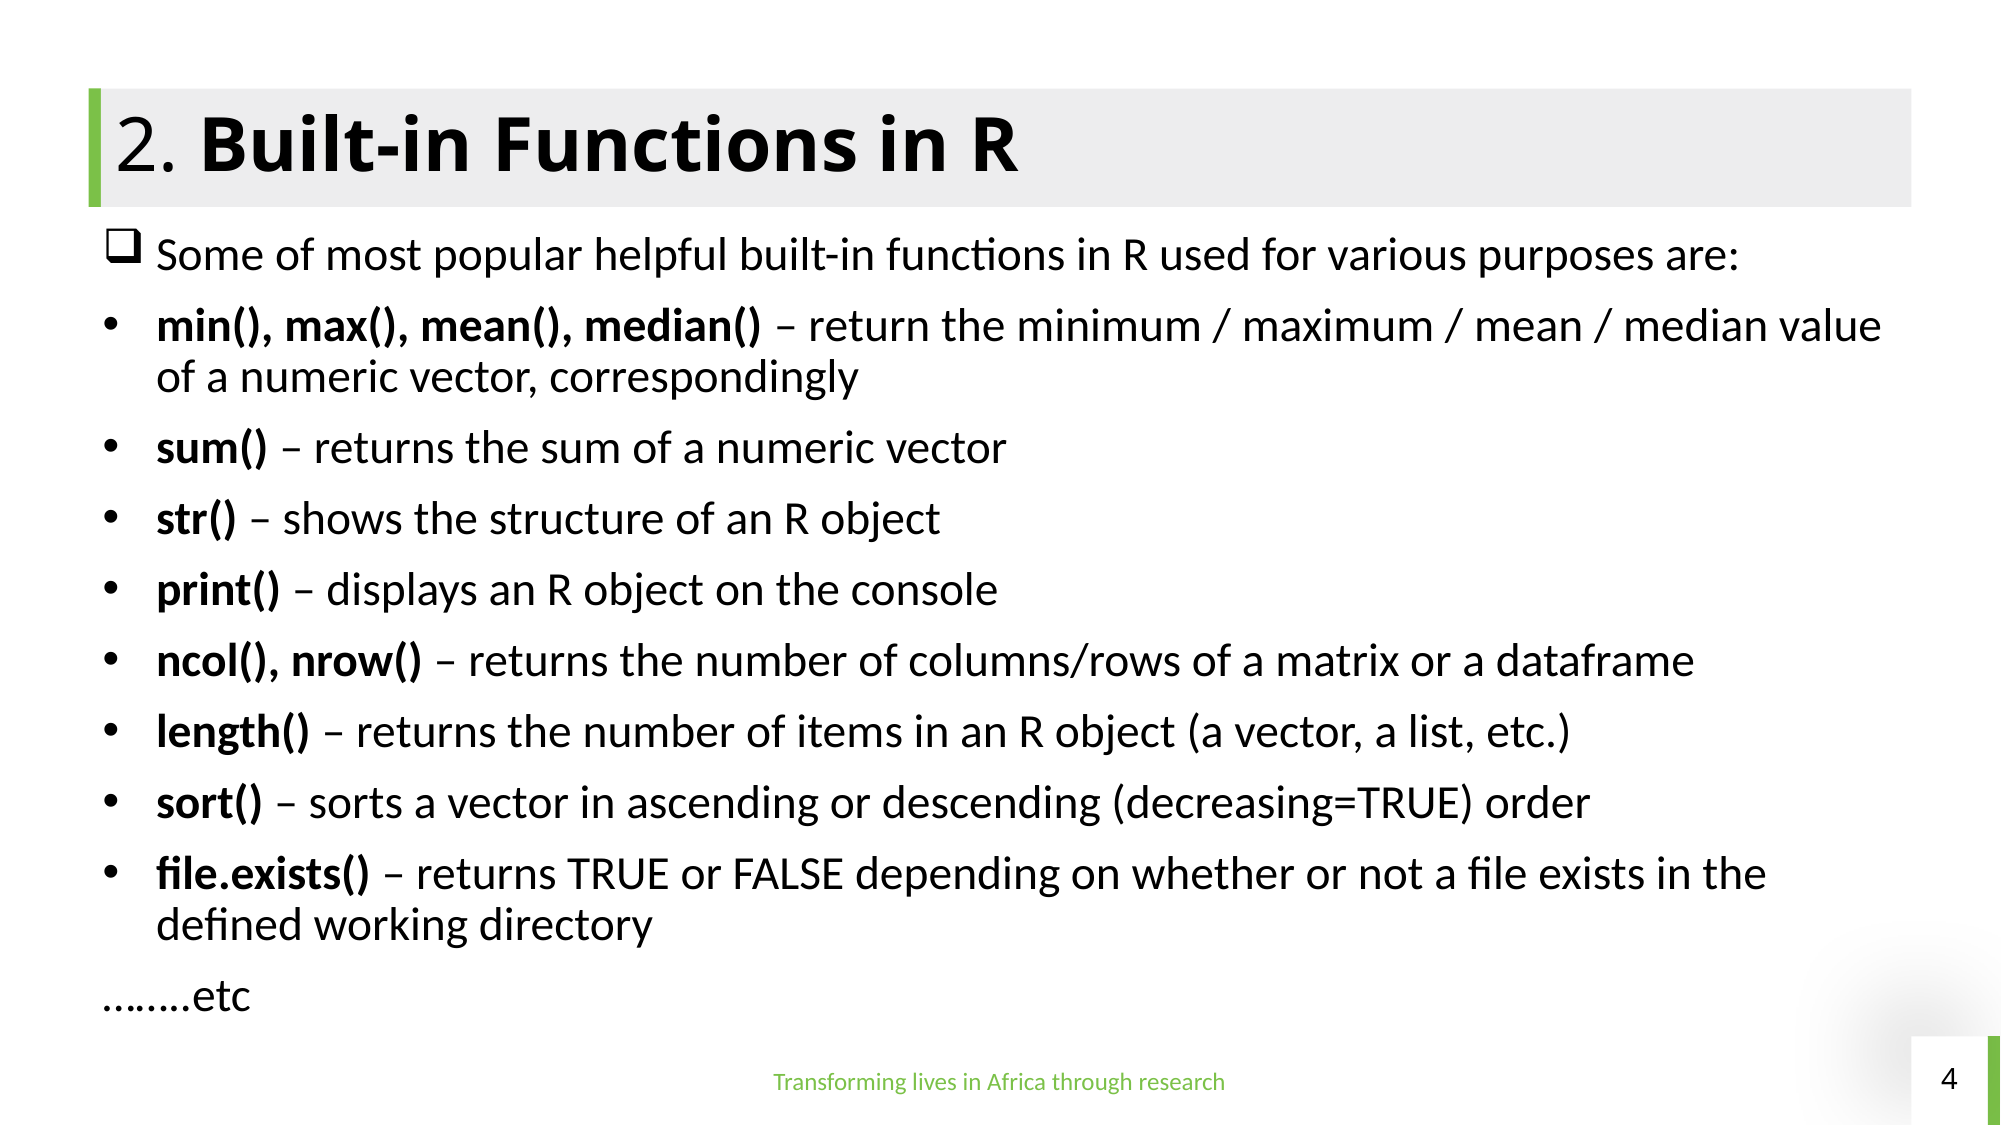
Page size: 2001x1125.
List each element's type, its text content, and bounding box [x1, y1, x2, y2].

title 2. Built-in Functions in R [100, 88, 1912, 207]
footer Transforming lives in Africa through research [715, 1036, 1285, 1125]
list Some of most popular helpful built-in functions in R used for various purposes are: min(), max(), mean(), median() – return the minimum / maximum / mean / median value of a numeric vector, correspondingly sum() – returns the sum of a numeric vector str() – shows the structure of an R object print() – displays an R object on the console ncol(), nrow() – returns the number of columns/rows of a matrix or a dataframe length() – returns the number of items in an R object (a vector, a list, etc.) sort() – sorts a vector in ascending or descending (decreasing=TRUE) order file.exists() – returns TRUE or FALSE depending on whether or not a file exists in the defined working directory ……..etc [87, 221, 1912, 1037]
slide_number 4 [1911, 1036, 1988, 1125]
